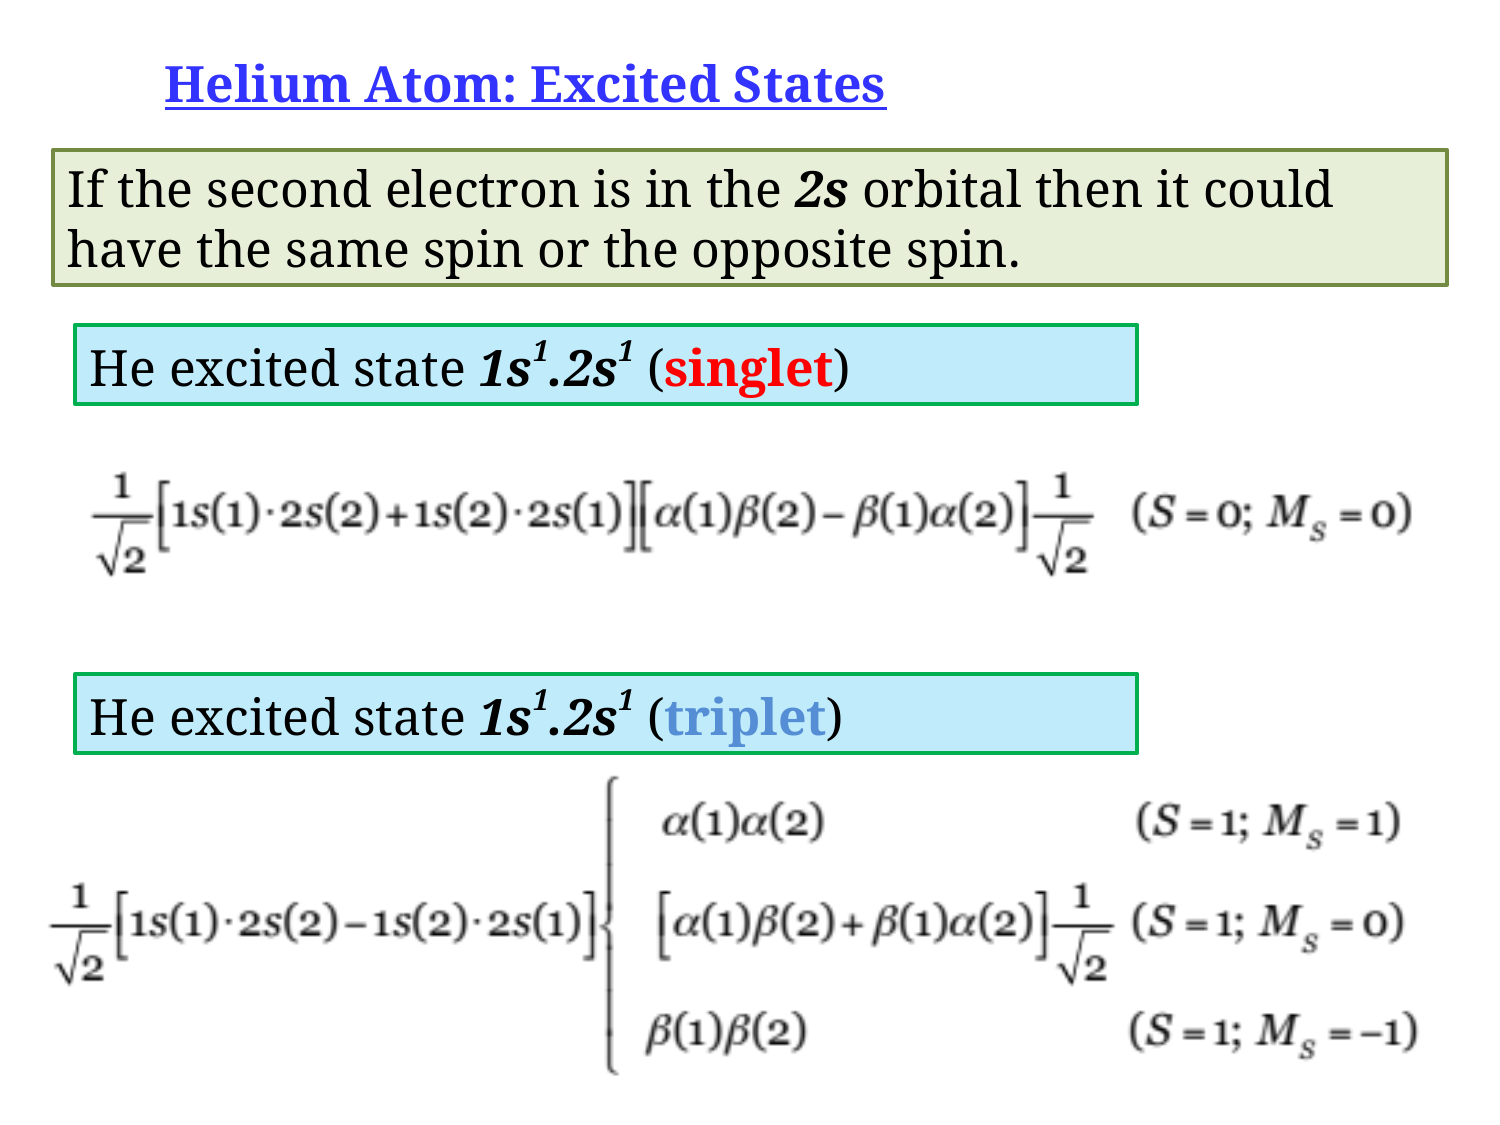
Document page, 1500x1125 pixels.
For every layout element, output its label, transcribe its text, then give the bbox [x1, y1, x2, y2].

text_box Helium Atom: Excited States [149, 45, 1363, 121]
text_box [44, 768, 1483, 1076]
text_box If the second electron is in the 2s orbital then it could have the same spin or the opposite spin. [51, 148, 1449, 287]
text_box He excited state 1s1.2s1 (triplet) [73, 672, 1139, 755]
text_box He excited state 1s1.2s1 (singlet) [73, 323, 1139, 406]
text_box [85, 447, 1415, 583]
